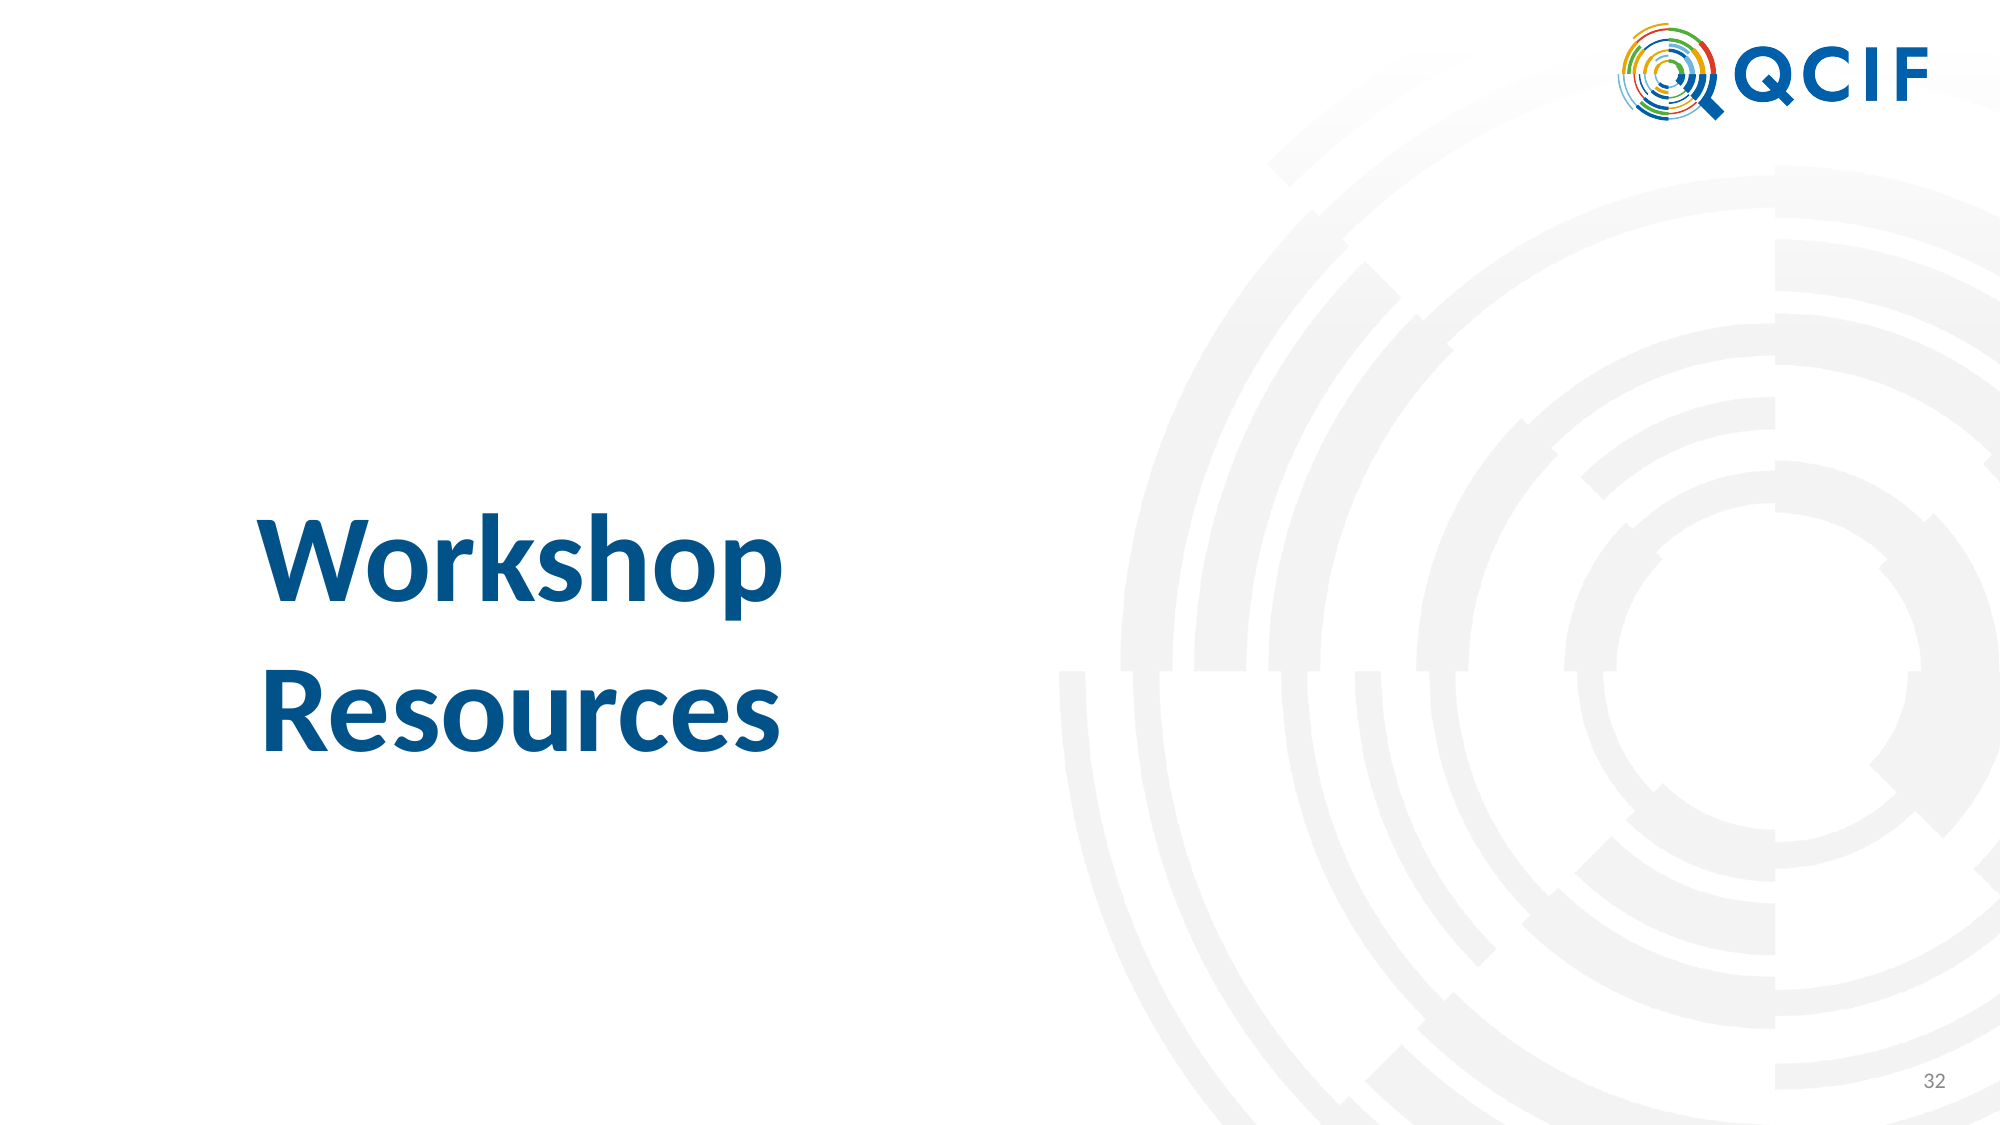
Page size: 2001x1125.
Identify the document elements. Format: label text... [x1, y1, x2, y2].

picture [1600, 10, 1945, 138]
text_box Workshop Resources [42, 468, 1000, 657]
